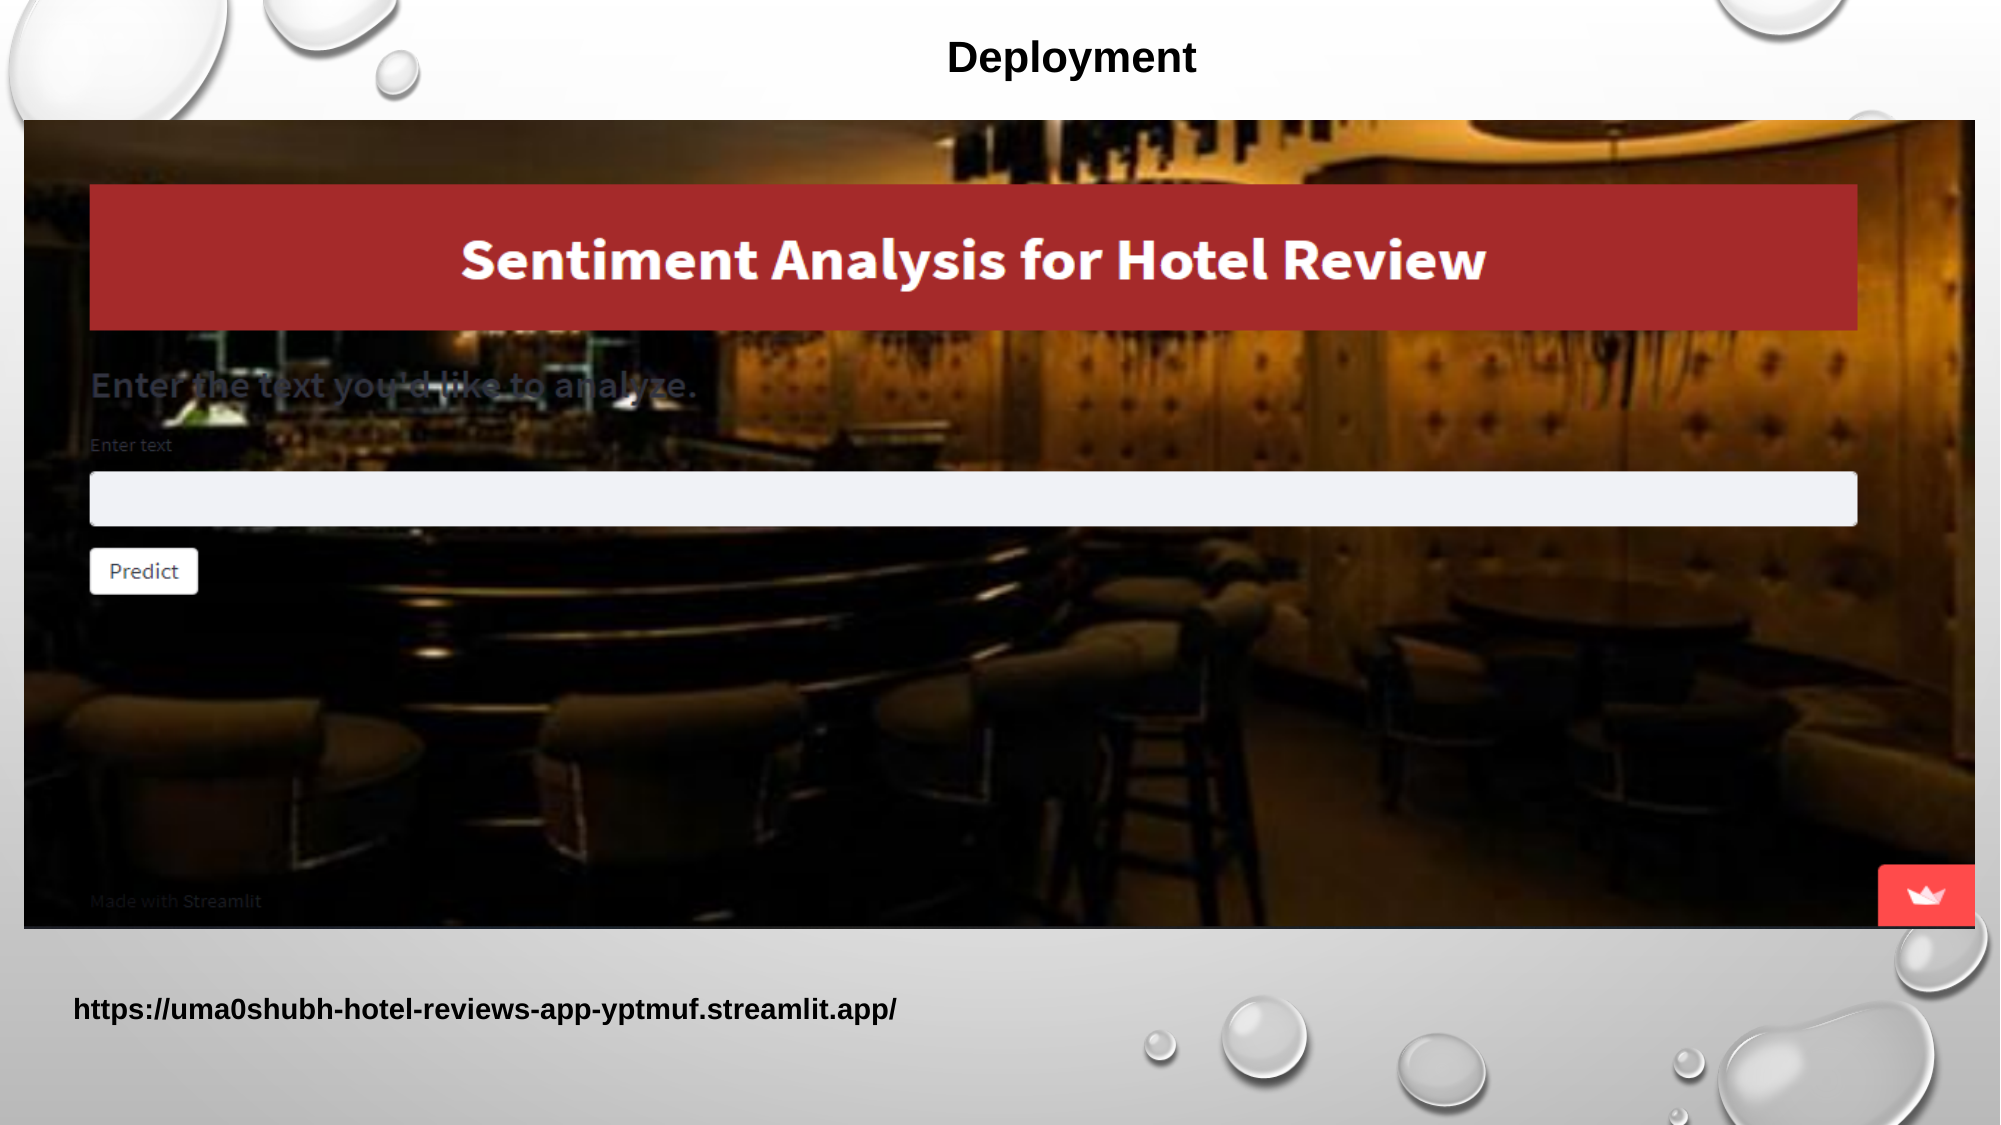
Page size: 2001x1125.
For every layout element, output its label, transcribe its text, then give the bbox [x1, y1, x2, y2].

text_box https://uma0shubh-hotel-reviews-app-yptmuf.streamlit.app/ [58, 975, 1261, 1041]
picture [0, 0, 2000, 1125]
text_box Deployment [675, 13, 1469, 97]
